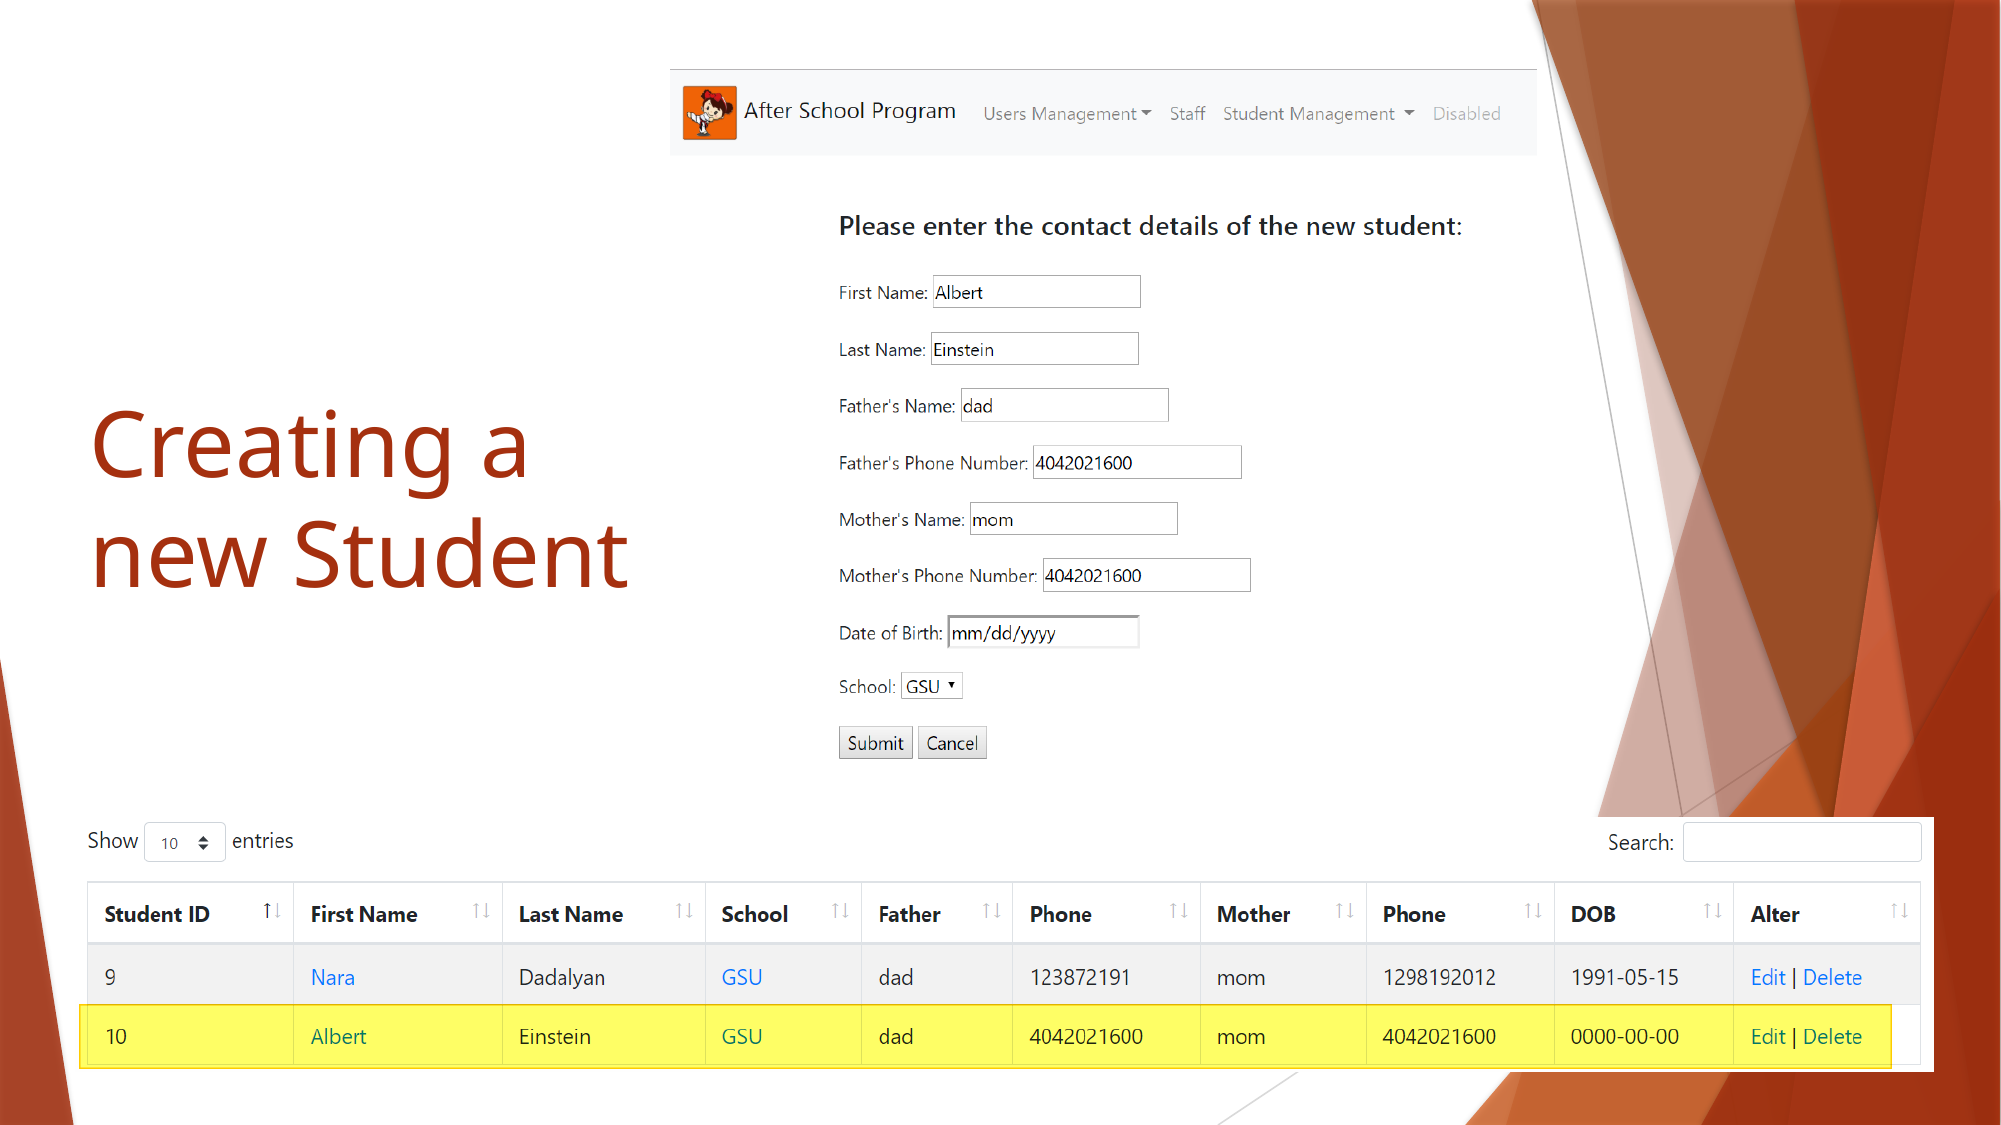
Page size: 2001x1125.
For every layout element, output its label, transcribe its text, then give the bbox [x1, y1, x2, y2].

picture [670, 69, 1537, 785]
title Creating a new Student [74, 268, 665, 614]
picture [74, 816, 1934, 1073]
